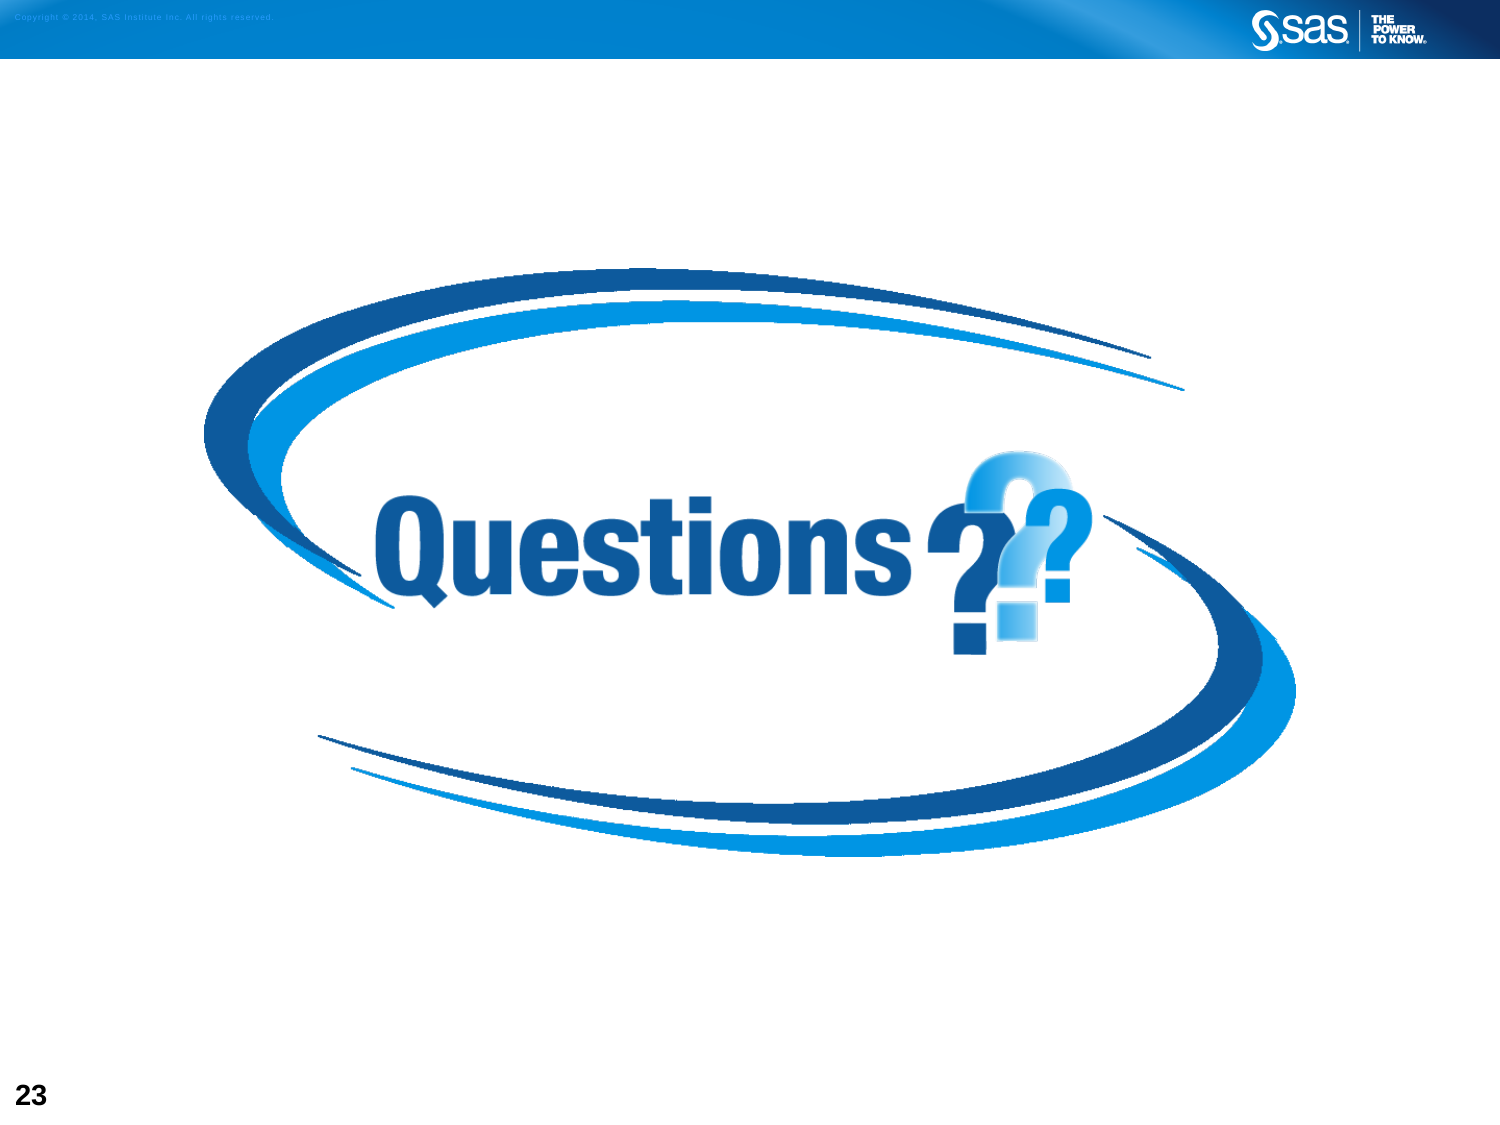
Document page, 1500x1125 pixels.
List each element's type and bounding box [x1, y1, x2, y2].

picture [0, 0, 1500, 59]
picture [203, 267, 1296, 857]
picture [886, 699, 1296, 857]
